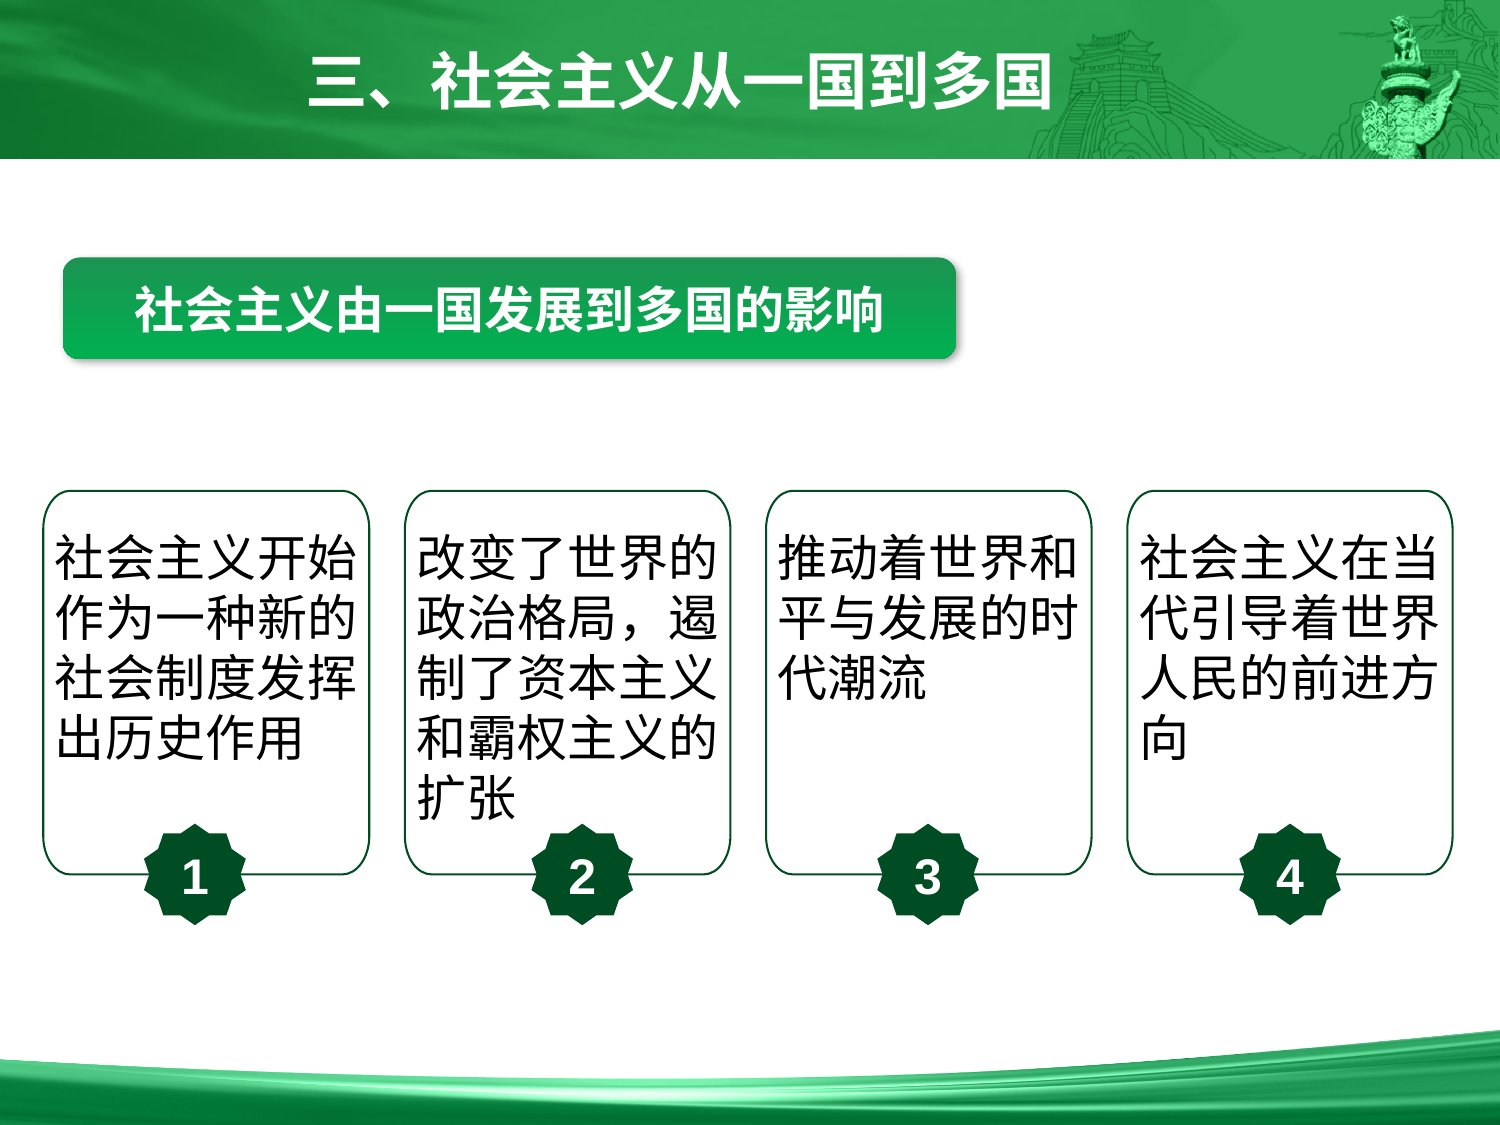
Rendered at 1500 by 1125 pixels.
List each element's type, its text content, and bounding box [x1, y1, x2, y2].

text_box 社会主义开始作为一种新的社会制度发挥出历史作用 [43, 490, 370, 875]
picture [0, 0, 1500, 159]
text_box 4 [1239, 823, 1341, 926]
text_box 改变了世界的政治格局，遏制了资本主义和霸权主义的扩张 [404, 490, 731, 875]
text_box 社会主义由一国发展到多国的影响 [62, 256, 957, 360]
text_box 2 [531, 823, 634, 926]
text_box 社会主义在当代引导着世界人民的前进方向 [1127, 490, 1453, 875]
text_box 3 [877, 823, 979, 926]
text_box 1 [143, 823, 246, 926]
text_box 三、社会主义从一国到多国 [0, 34, 1361, 125]
text_box 推动着世界和平与发展的时代潮流 [766, 490, 1092, 875]
picture [0, 1027, 1500, 1125]
